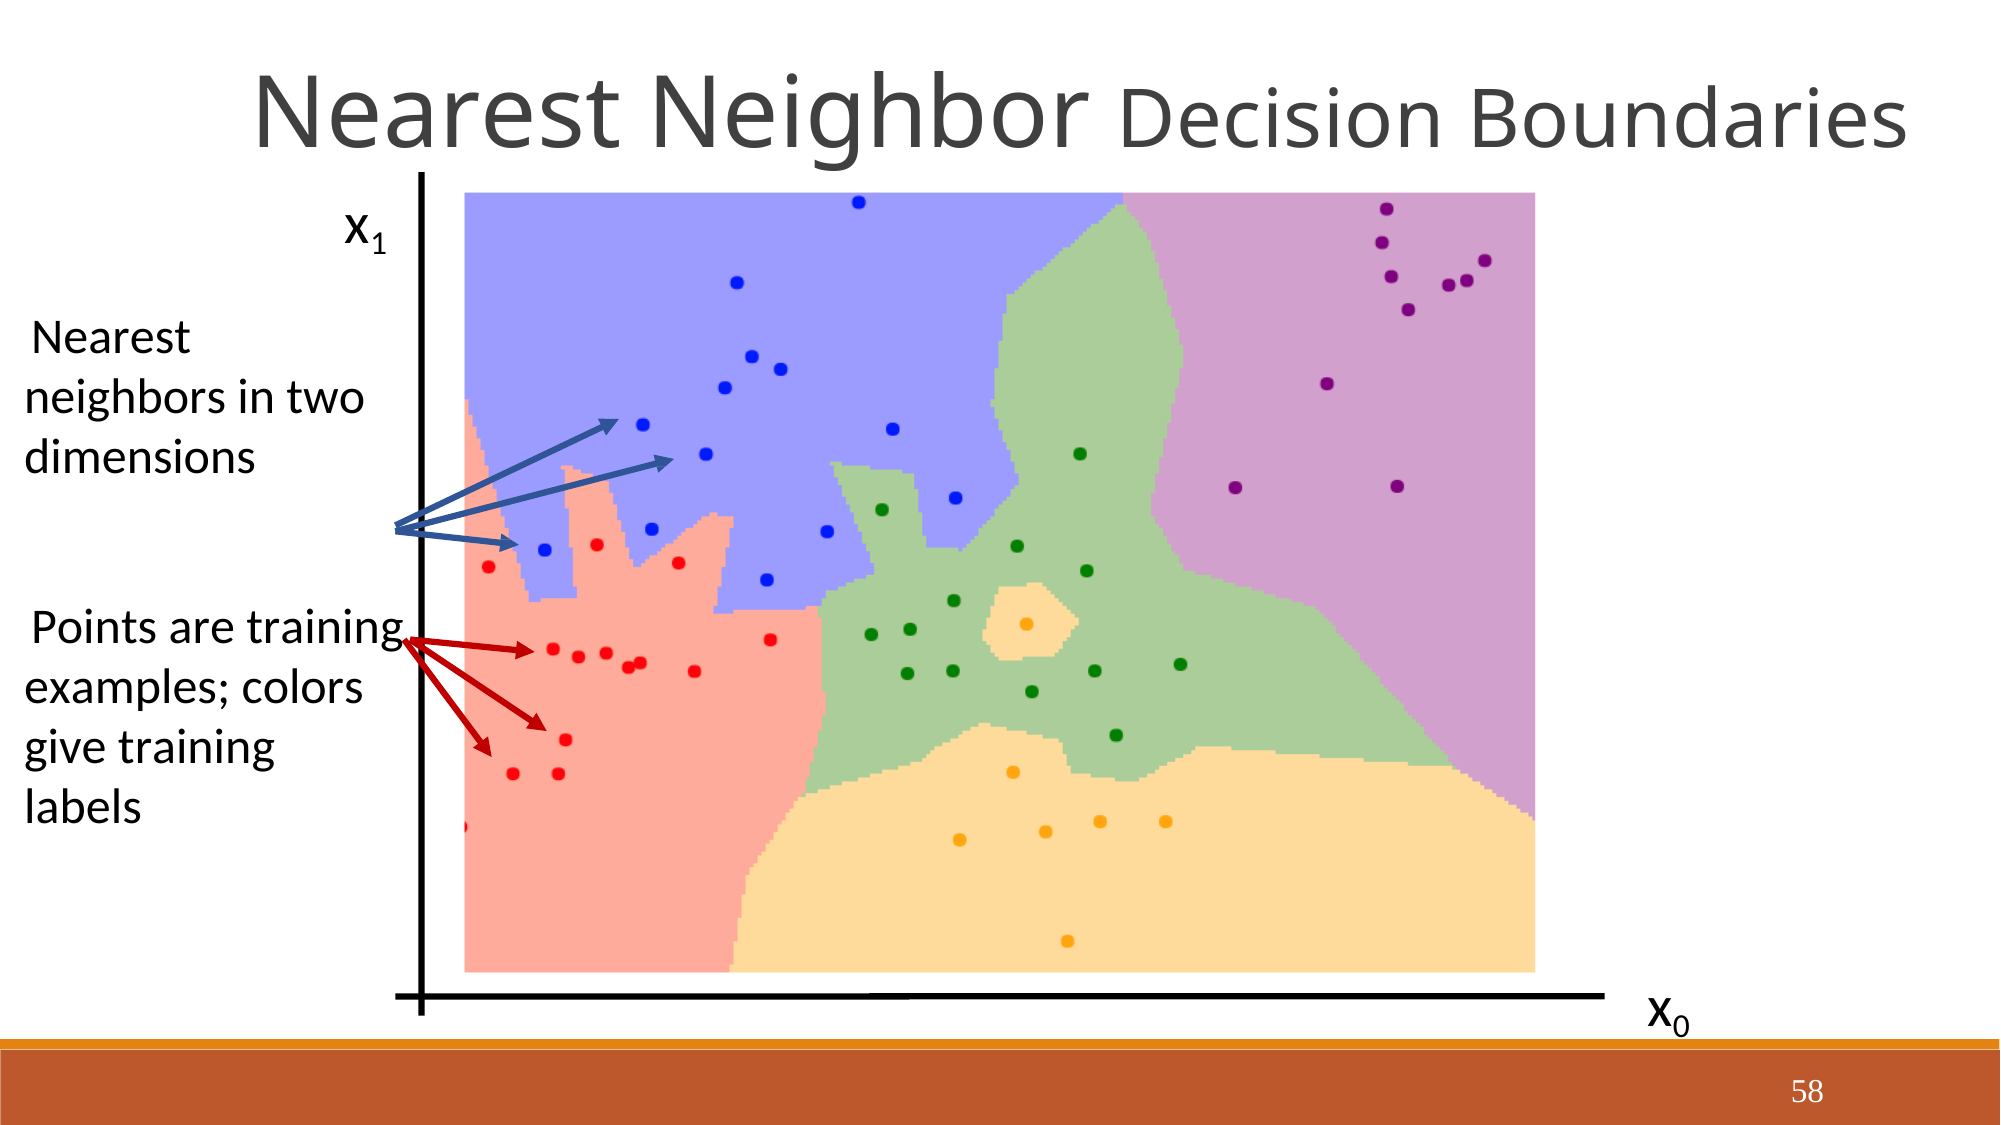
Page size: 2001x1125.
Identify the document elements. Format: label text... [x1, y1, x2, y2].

slide_number 58 [1624, 1059, 1840, 1120]
text_box [394, 454, 675, 530]
text_box [395, 528, 519, 553]
text_box x0 [1515, 968, 1842, 1044]
text_box Nearest Neighbor Decision Boundaries [180, 47, 2000, 168]
text_box x1 Nearest neighbors in two dimensions Points are training examples; colors give training labels [22, 185, 405, 834]
text_box [458, 186, 1542, 983]
text_box [409, 636, 535, 660]
text_box [394, 418, 619, 527]
text_box [401, 637, 492, 758]
text_box [408, 641, 547, 732]
